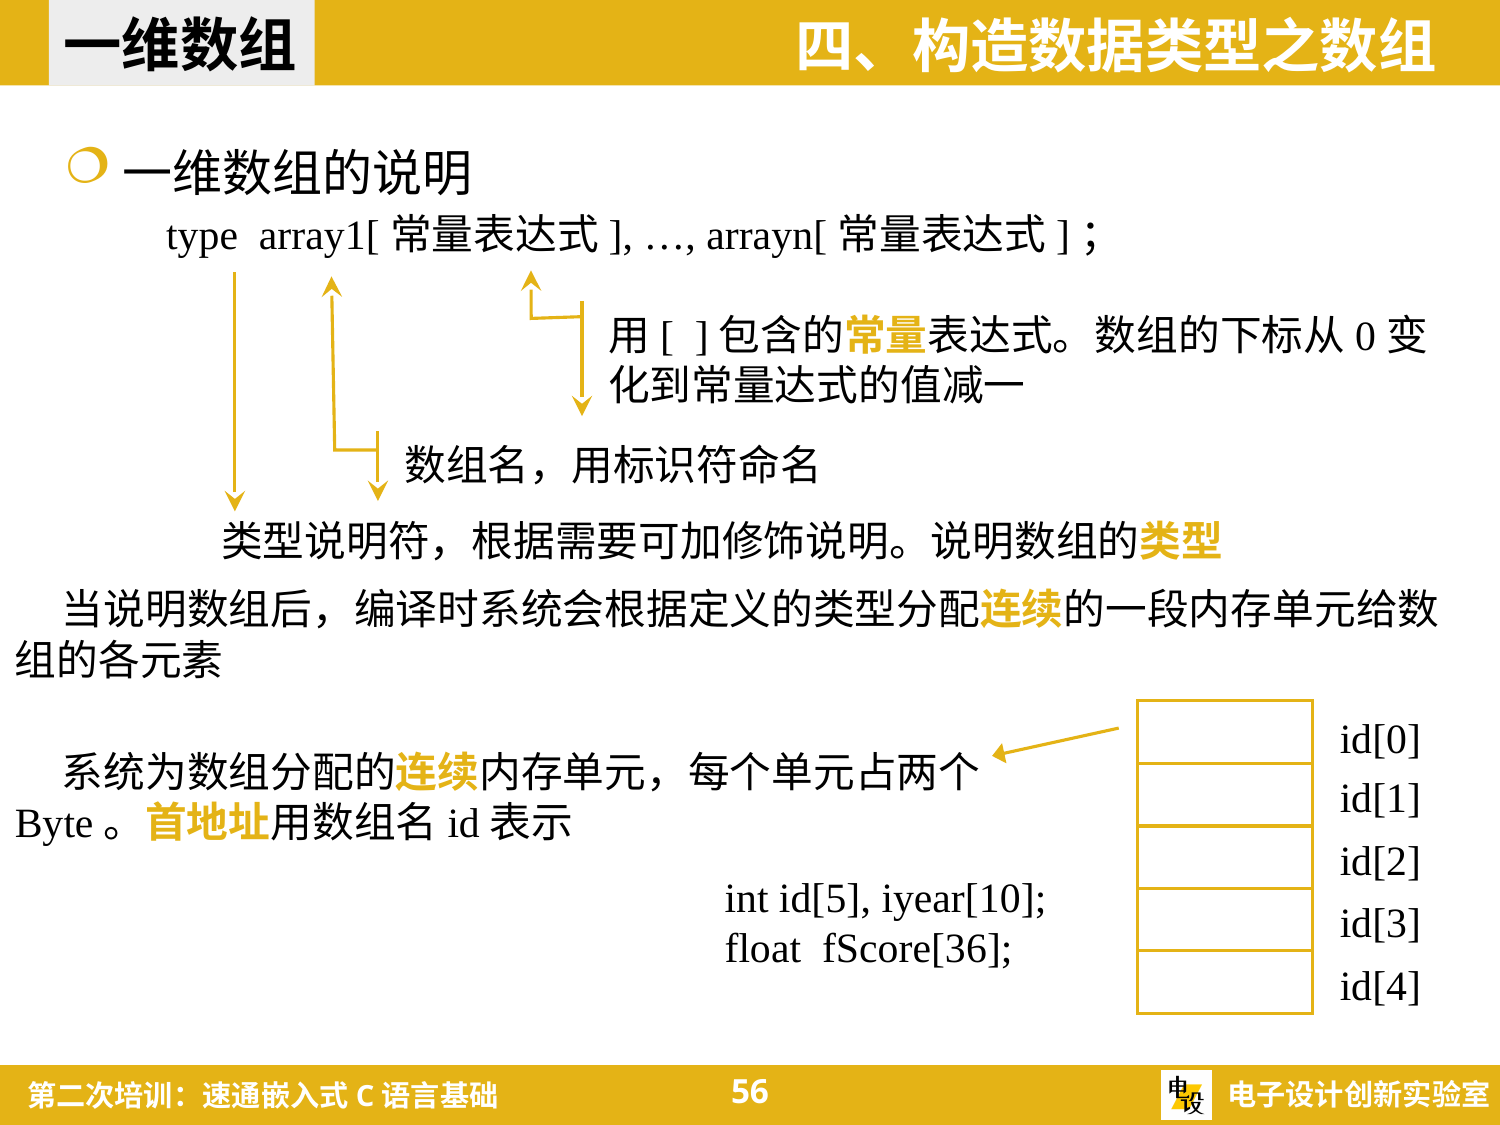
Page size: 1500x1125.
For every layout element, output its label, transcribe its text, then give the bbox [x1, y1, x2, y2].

text_box type array1[常量表达式], …, arrayn[常量表达式]； [151, 200, 1137, 266]
text_box 用[ ]包含的常量表达式。数组的下标从0变化到常量达式的值减一 [571, 301, 1475, 417]
list 四、构造数据类型之数组 [657, 9, 1451, 80]
slide_number 56 [657, 1063, 843, 1124]
text_box id[4] [1324, 950, 1437, 1017]
text_box [1137, 763, 1313, 825]
text_box [1137, 700, 1313, 763]
list 一维数组 [47, 0, 316, 87]
text_box [1137, 825, 1313, 888]
list 一维数组的说明 [48, 127, 1451, 575]
text_box [1137, 950, 1313, 1014]
text_box id[2] [1324, 826, 1437, 888]
text_box 类型说明符，根据需要可加修饰说明。说明数组的类型 [206, 490, 1500, 595]
text_box int id[5], iyear[10]; float fScore[36]; [709, 863, 1062, 979]
text_box 数组名，用标识符命名 [367, 480, 389, 502]
list 一维数组的说明 [48, 691, 1451, 1036]
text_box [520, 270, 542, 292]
text_box 数组名，用标识符命名 [390, 431, 1012, 501]
text_box id[1] [1324, 763, 1437, 826]
text_box [1137, 888, 1313, 950]
text_box 当说明数组后，编译时系统会根据定义的类型分配连续的一段内存单元给数组的各元素 [0, 575, 1475, 691]
text_box id[3] [1324, 888, 1437, 950]
text_box 数组名，用标识符命名 [321, 276, 343, 298]
picture [1161, 1070, 1212, 1120]
text_box 系统为数组分配的连续内存单元，每个单元占两个Byte。首地址用数组名id表示 [0, 727, 1119, 863]
text_box id[0] [1324, 704, 1437, 763]
